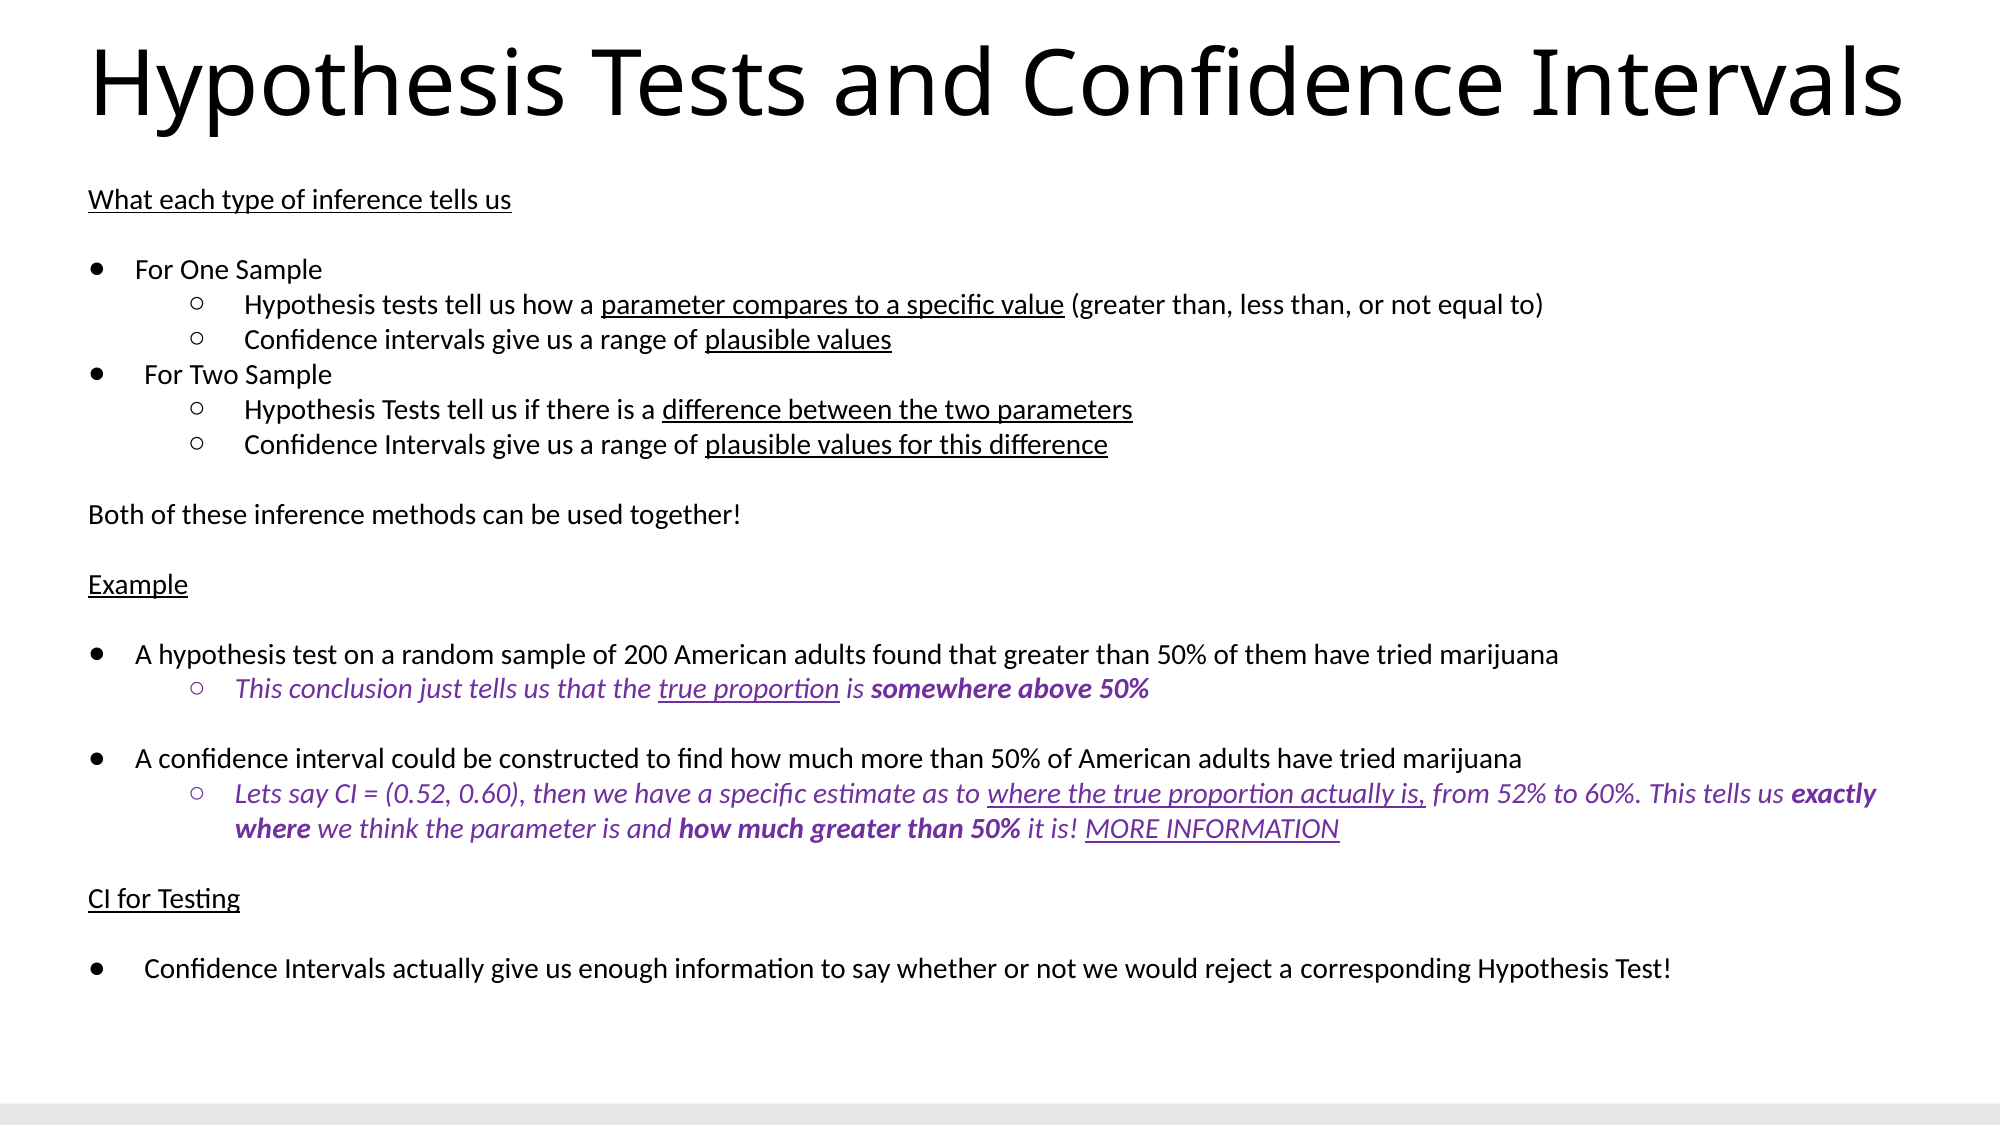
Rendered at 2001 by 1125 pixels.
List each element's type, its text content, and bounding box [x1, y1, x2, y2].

title Hypothesis Tests and Confidence Intervals [68, 16, 1932, 142]
list What each type of inference tells us For One Sample Hypothesis tests tell us how a parameter compares to a specific value (greater than, less than, or not equal to) Confidence intervals give us a range of plausible values For Two Sample Hypothesis Tests tell us if there is a difference between the two parameters Confidence Intervals give us a range of plausible values for this difference Both of these inference methods can be used together! Example A hypothesis test on a random sample of 200 American adults found that greater than 50% of them have tried marijuana This conclusion just tells us that the true proportion is somewhere above 50% A confidence interval could be constructed to find how much more than 50% of American adults have tried marijuana Lets say CI = (0.52, 0.60), then we have a specific estimate as to where the true proportion actually is, from 52% to 60%. This tells us exactly where we think the parameter is and how much greater than 50% it is! MORE INFORMATION CI for Testing Confidence Intervals actually give us enough information to say whether or not we would reject a corresponding Hypothesis Test! [68, 160, 1932, 908]
